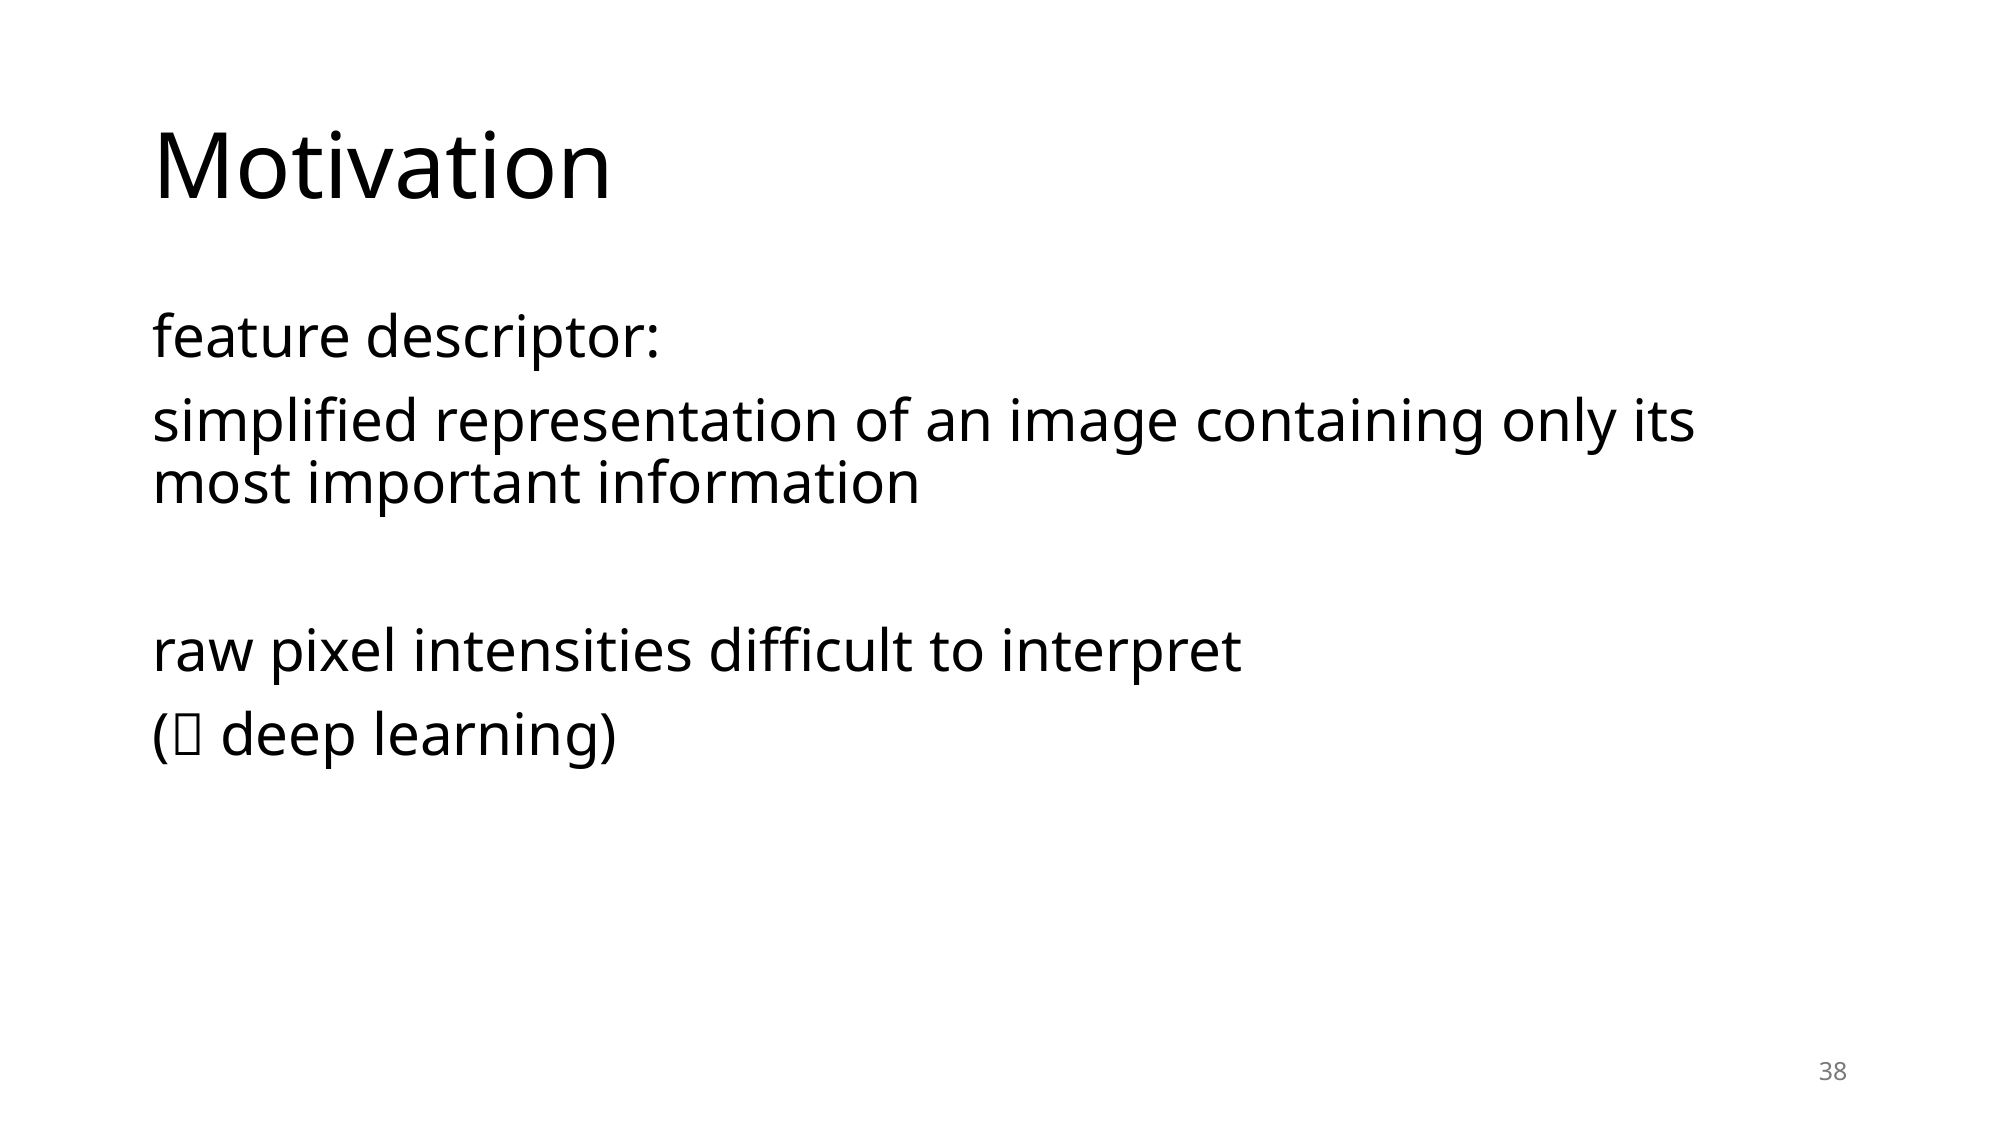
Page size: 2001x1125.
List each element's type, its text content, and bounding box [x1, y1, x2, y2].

list feature descriptor: simplified representation of an image containing only its most important information raw pixel intensities difficult to interpret ( deep learning) [137, 299, 1863, 1014]
title Motivation [137, 59, 1863, 278]
slide_number 38 [1412, 1042, 1863, 1103]
